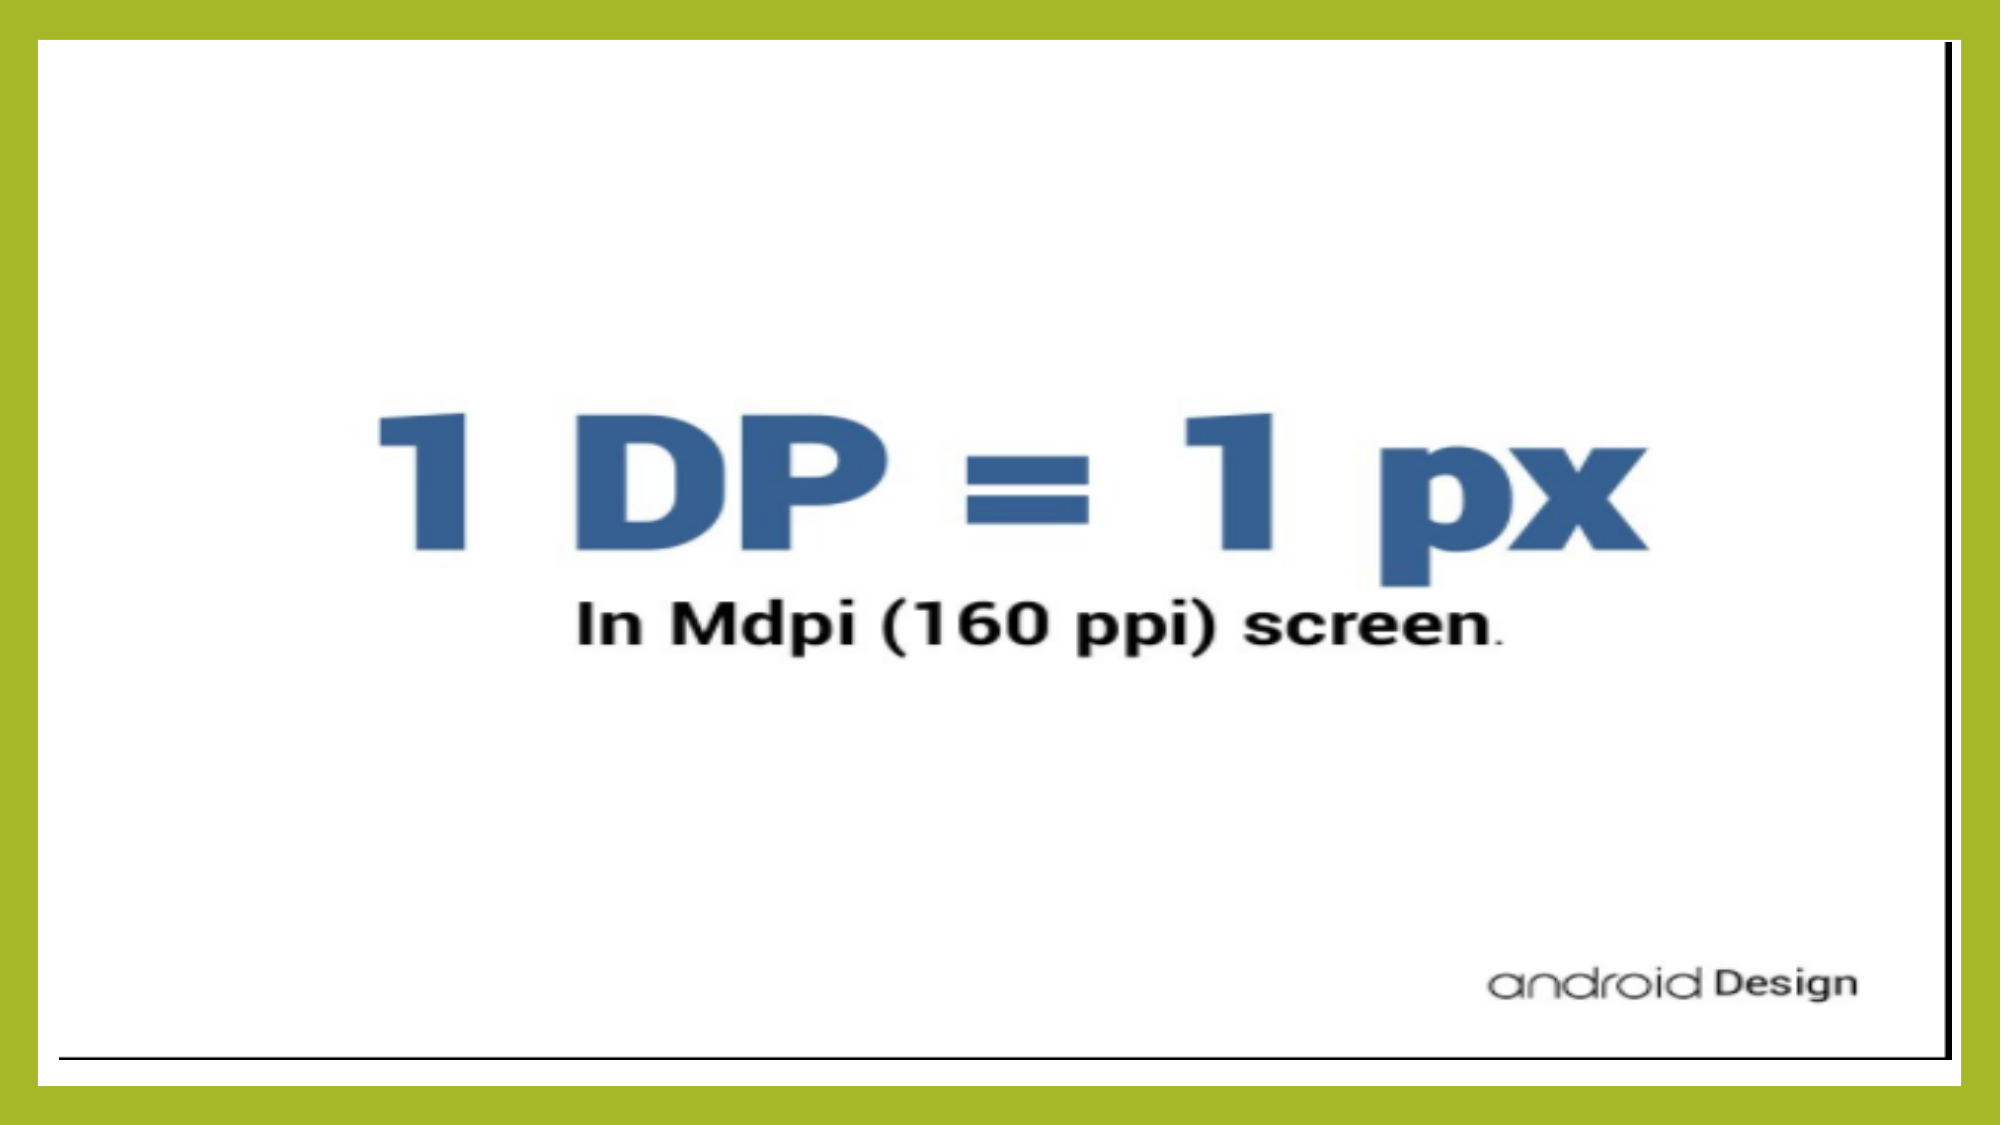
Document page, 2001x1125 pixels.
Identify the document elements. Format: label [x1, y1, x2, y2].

picture [59, 41, 1953, 1061]
